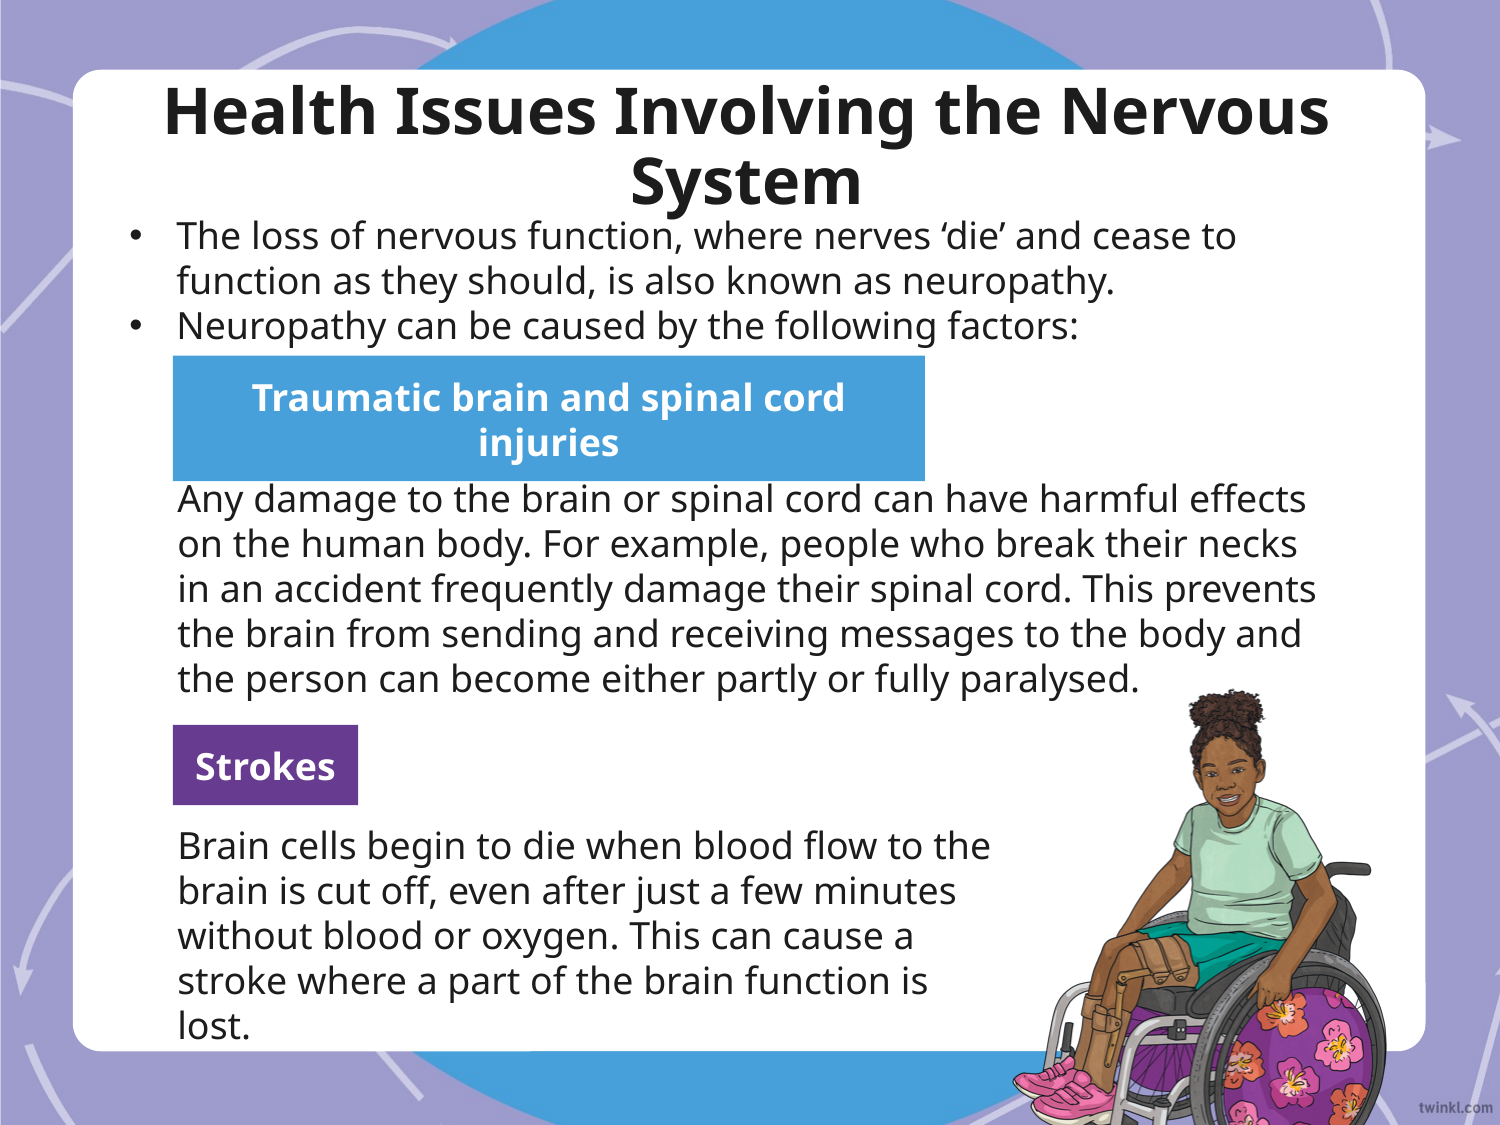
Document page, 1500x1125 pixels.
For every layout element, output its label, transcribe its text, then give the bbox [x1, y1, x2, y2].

text_box The loss of nervous function, where nerves ‘die’ and cease to function as they should, is also known as neuropathy. Neuropathy can be caused by the following factors: [114, 205, 1363, 355]
title Health Issues Involving the Nervous System [32, 65, 1461, 232]
picture [0, 0, 1500, 1125]
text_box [162, 724, 1012, 1012]
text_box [162, 377, 1336, 710]
